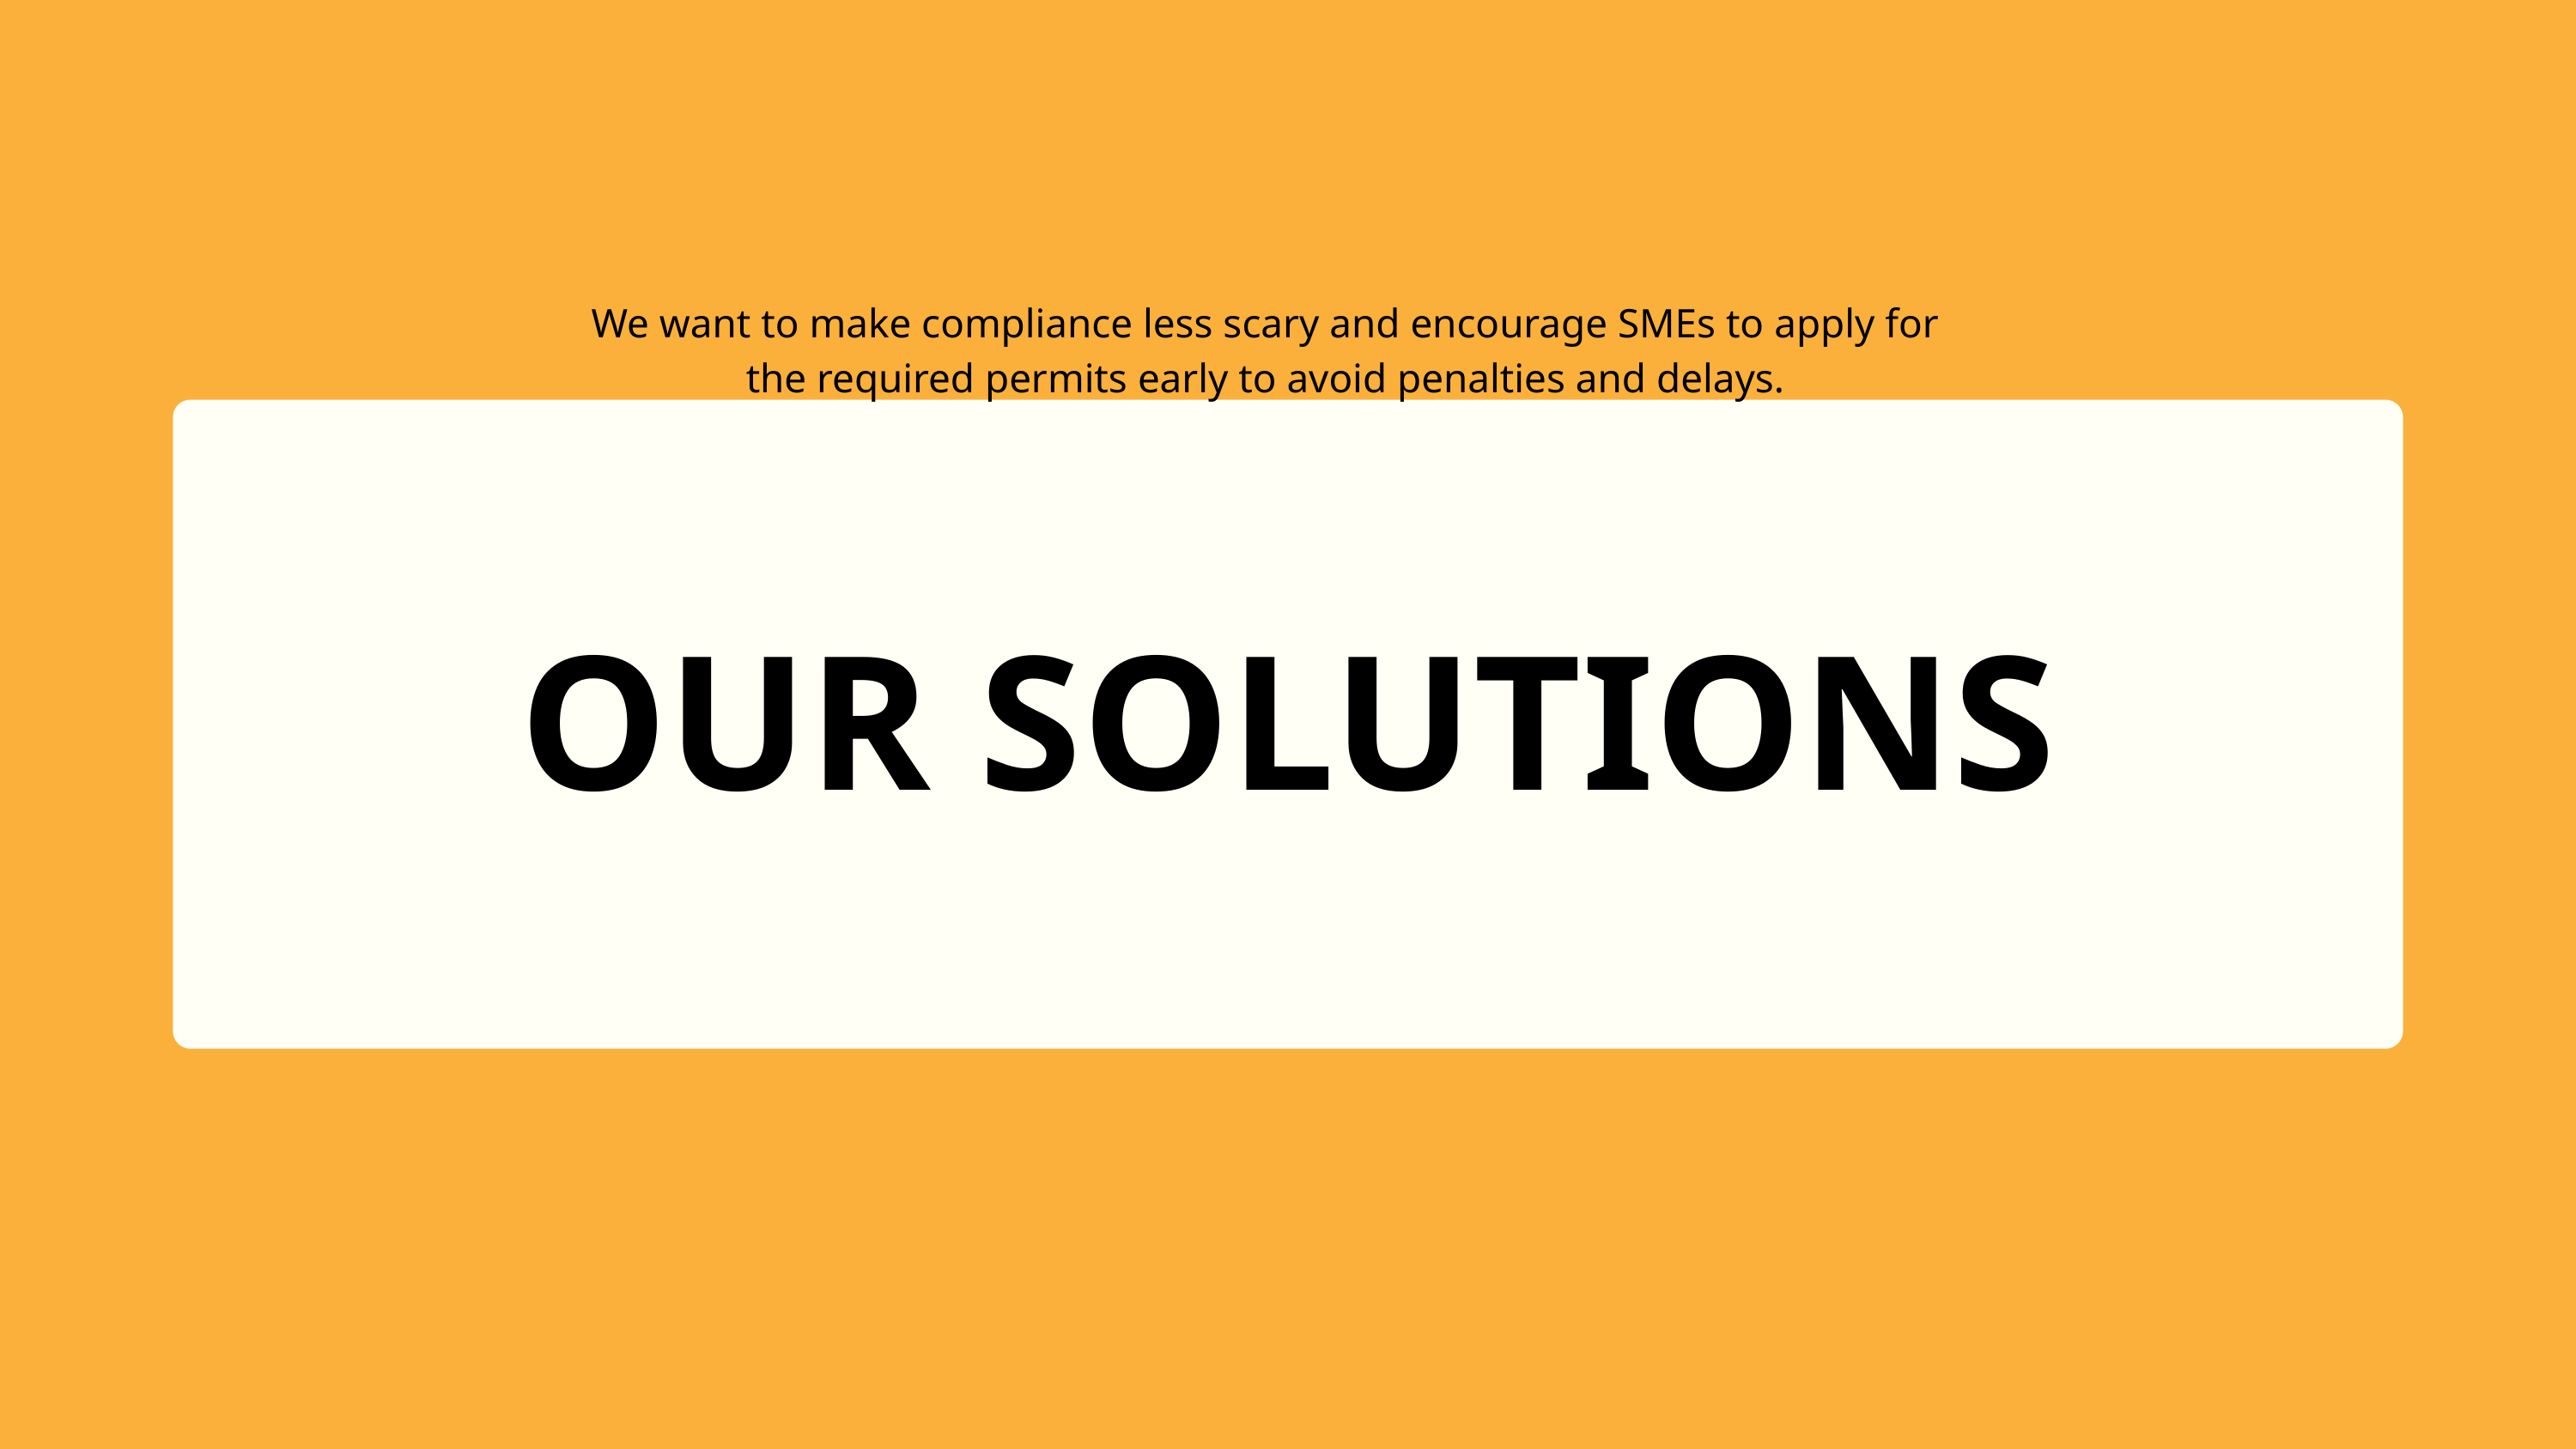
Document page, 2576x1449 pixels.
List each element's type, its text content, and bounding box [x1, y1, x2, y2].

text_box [173, 399, 2403, 1049]
text_box We want to make compliance less scary and encourage SMEs to apply for the required permits early to avoid penalties and delays. [575, 290, 1955, 397]
